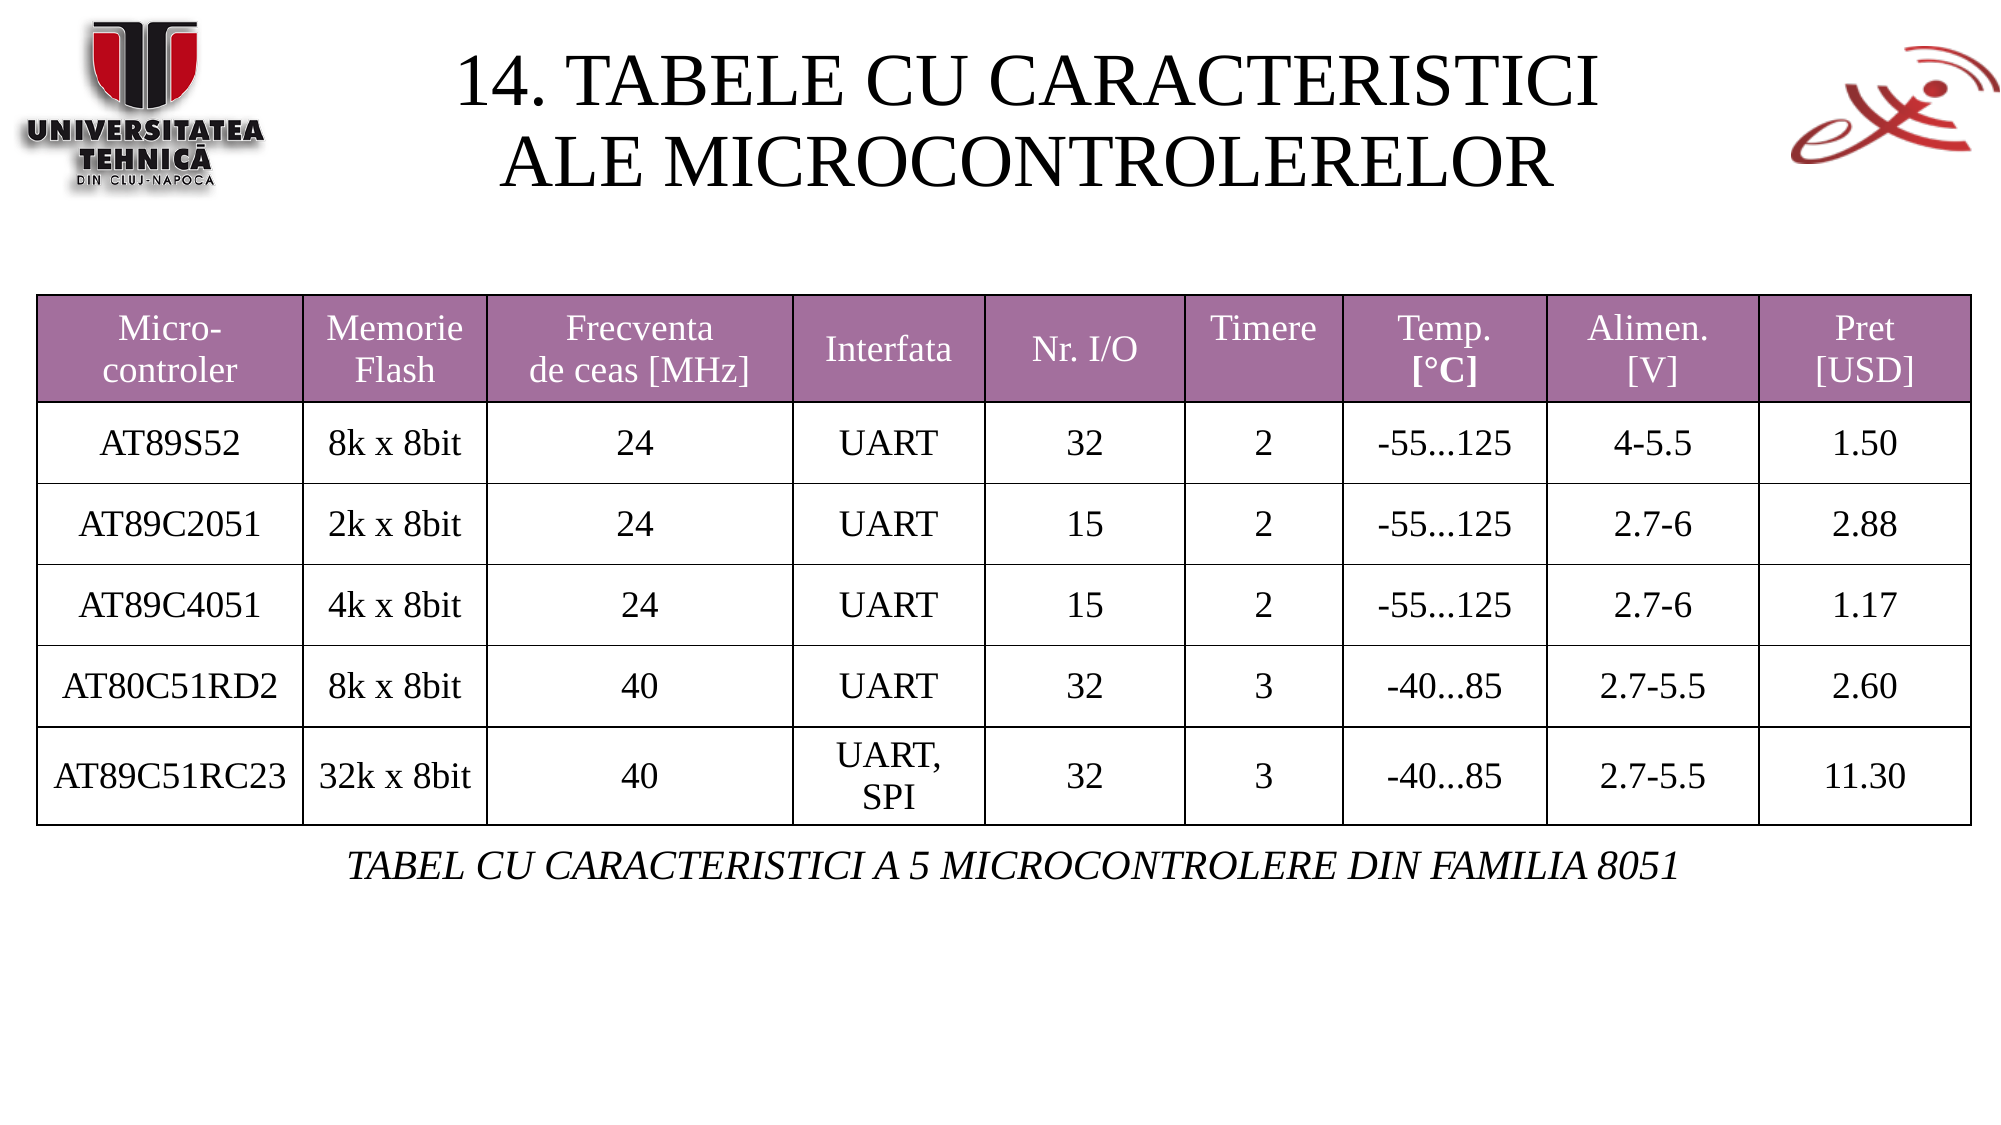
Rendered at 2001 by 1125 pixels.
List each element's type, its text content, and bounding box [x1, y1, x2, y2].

table_cell 4k x 8bit [304, 565, 486, 645]
table_cell 3 [1186, 728, 1342, 824]
table_cell 2.88 [1760, 484, 1970, 564]
table_cell 4-5.5 [1548, 403, 1758, 483]
table_cell 8k x 8bit [304, 403, 486, 483]
table_cell 1.17 [1760, 565, 1970, 645]
table_cell 24 [488, 565, 792, 645]
picture [0, 0, 281, 211]
table_cell 11.30 [1760, 728, 1970, 824]
table_cell 2.7-6 [1548, 484, 1758, 564]
table_cell 24 [488, 403, 792, 483]
table_cell 2k x 8bit [304, 484, 486, 564]
table_header Nr. I/O [986, 296, 1184, 401]
table_cell UART, SPI [794, 728, 984, 824]
table_cell 2 [1186, 403, 1342, 483]
table_cell 2 [1186, 565, 1342, 645]
table_cell AT89C2051 [38, 484, 302, 564]
table_cell 40 [488, 728, 792, 824]
table_cell 2.60 [1760, 646, 1970, 726]
table_cell UART [794, 403, 984, 483]
table_cell UART [794, 484, 984, 564]
table_cell -55...125 [1344, 484, 1546, 564]
text_box TABEL CU CARACTERISTICI A 5 MICROCONTROLERE DIN FAMILIA 8051 [331, 829, 2000, 895]
table_cell 32 [986, 728, 1184, 824]
table_cell 3 [1186, 646, 1342, 726]
table_cell 32 [986, 403, 1184, 483]
table_header Timere [1186, 296, 1342, 401]
table_cell 32 [986, 646, 1184, 726]
table_header Memorie Flash [304, 296, 486, 401]
table_cell UART [794, 646, 984, 726]
table_header Interfata [794, 296, 984, 401]
table_cell -40...85 [1344, 646, 1546, 726]
table_cell 32k x 8bit [304, 728, 486, 824]
table_cell AT89C51RC23 [38, 728, 302, 824]
table_cell 40 [488, 646, 792, 726]
table_cell AT80C51RD2 [38, 646, 302, 726]
table_cell -40...85 [1344, 728, 1546, 824]
table_cell 1.50 [1760, 403, 1970, 483]
table_cell 15 [986, 565, 1184, 645]
table_cell 24 [488, 484, 792, 564]
table_cell AT89C4051 [38, 565, 302, 645]
title 14. TABELE CU CARACTERISTICI ALE MICROCONTROLERELOR [372, 72, 1684, 210]
table_cell 2.7-5.5 [1548, 728, 1758, 824]
table_cell UART [794, 565, 984, 645]
table_cell 2 [1186, 484, 1342, 564]
table_cell 2.7-5.5 [1548, 646, 1758, 726]
table_cell AT89S52 [38, 403, 302, 483]
table_cell 8k x 8bit [304, 646, 486, 726]
table_cell 15 [986, 484, 1184, 564]
table_header Alimen. [V] [1548, 296, 1758, 401]
table_header Frecventa de ceas [MHz] [488, 296, 792, 401]
table_cell -55...125 [1344, 565, 1546, 645]
table_header Pret [USD] [1760, 296, 1970, 401]
table_header Temp. [°C] [1344, 296, 1546, 401]
table_header Micro-controler [38, 296, 302, 401]
table_cell -55...125 [1344, 403, 1546, 483]
table_cell 2.7-6 [1548, 565, 1758, 645]
picture [1790, 45, 2000, 165]
